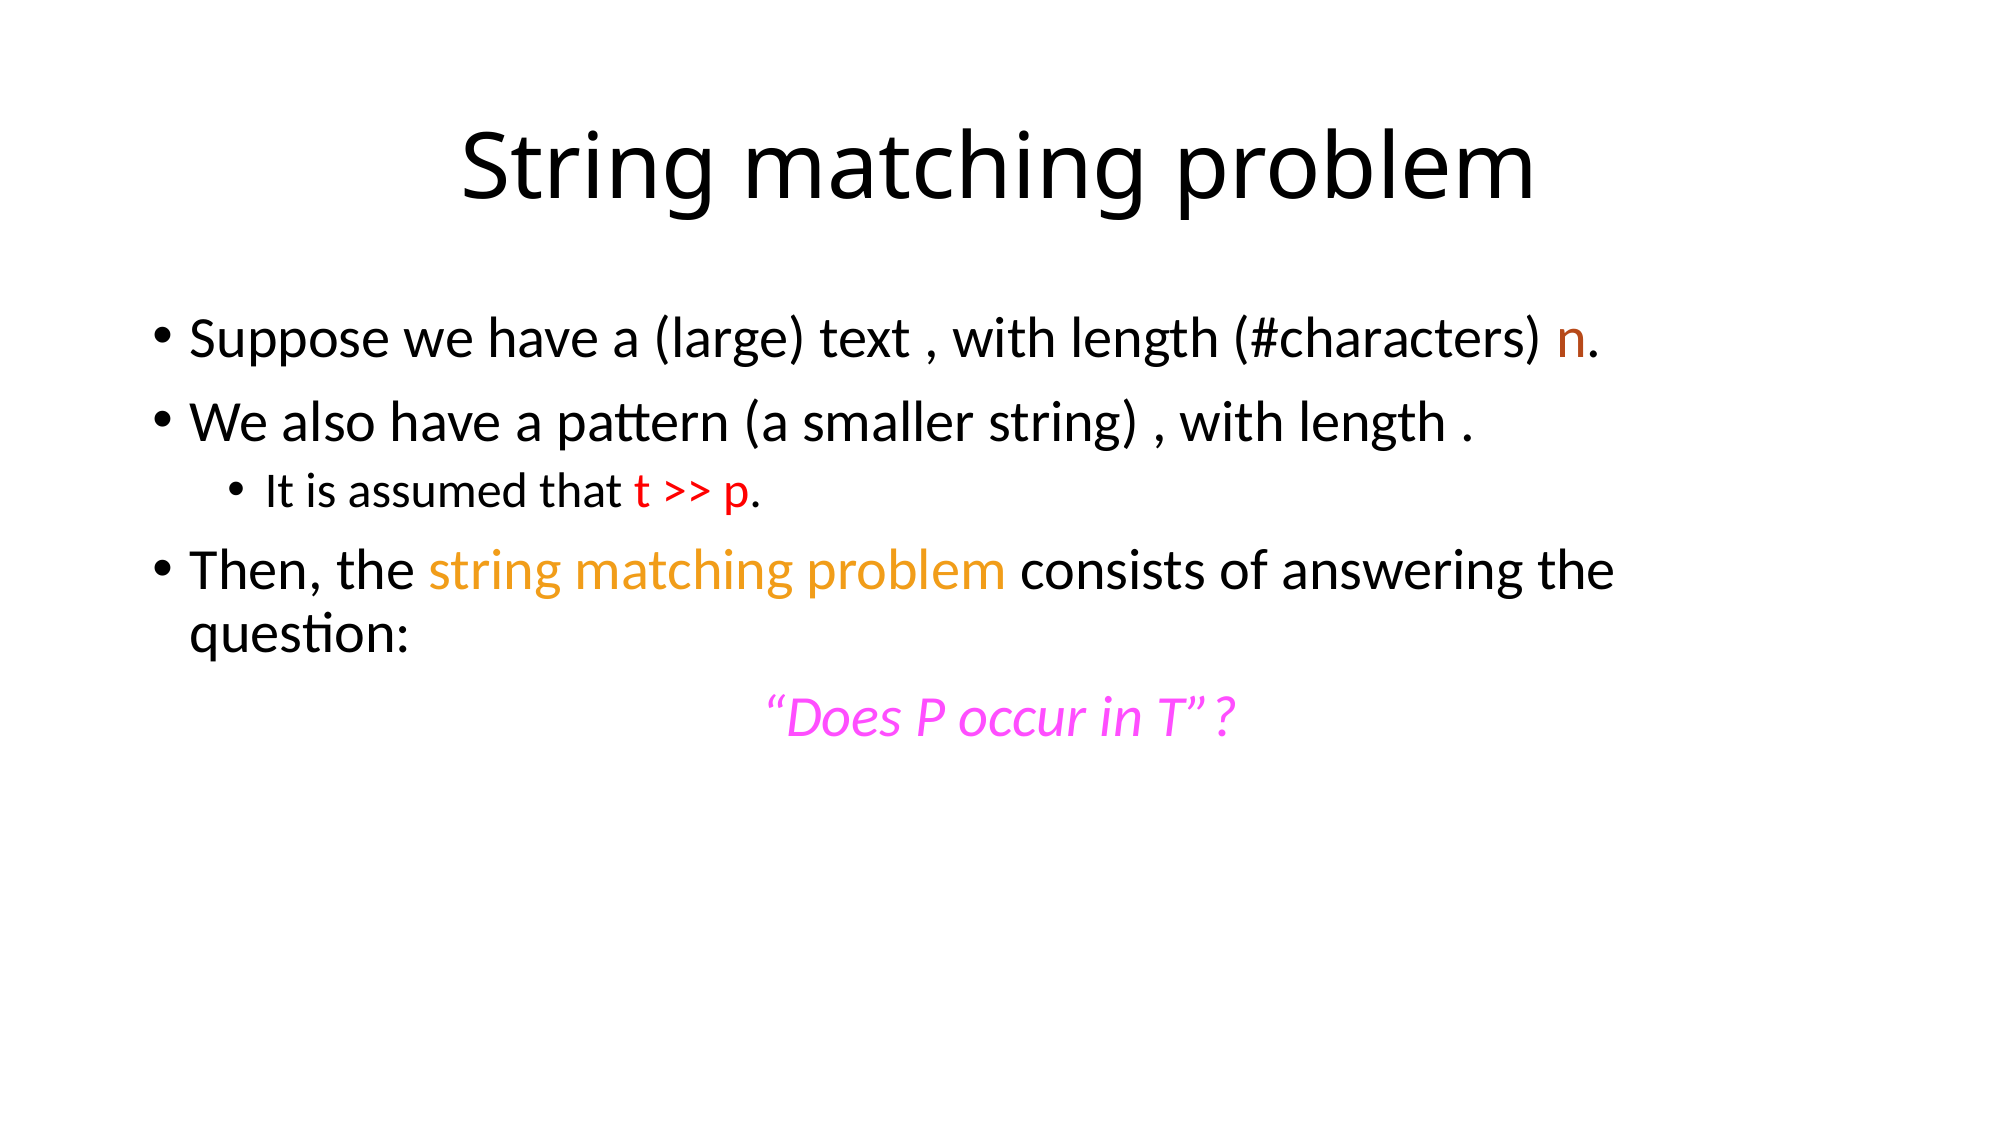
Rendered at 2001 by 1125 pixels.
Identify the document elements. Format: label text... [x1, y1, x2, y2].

title String matching problem [137, 59, 1863, 278]
